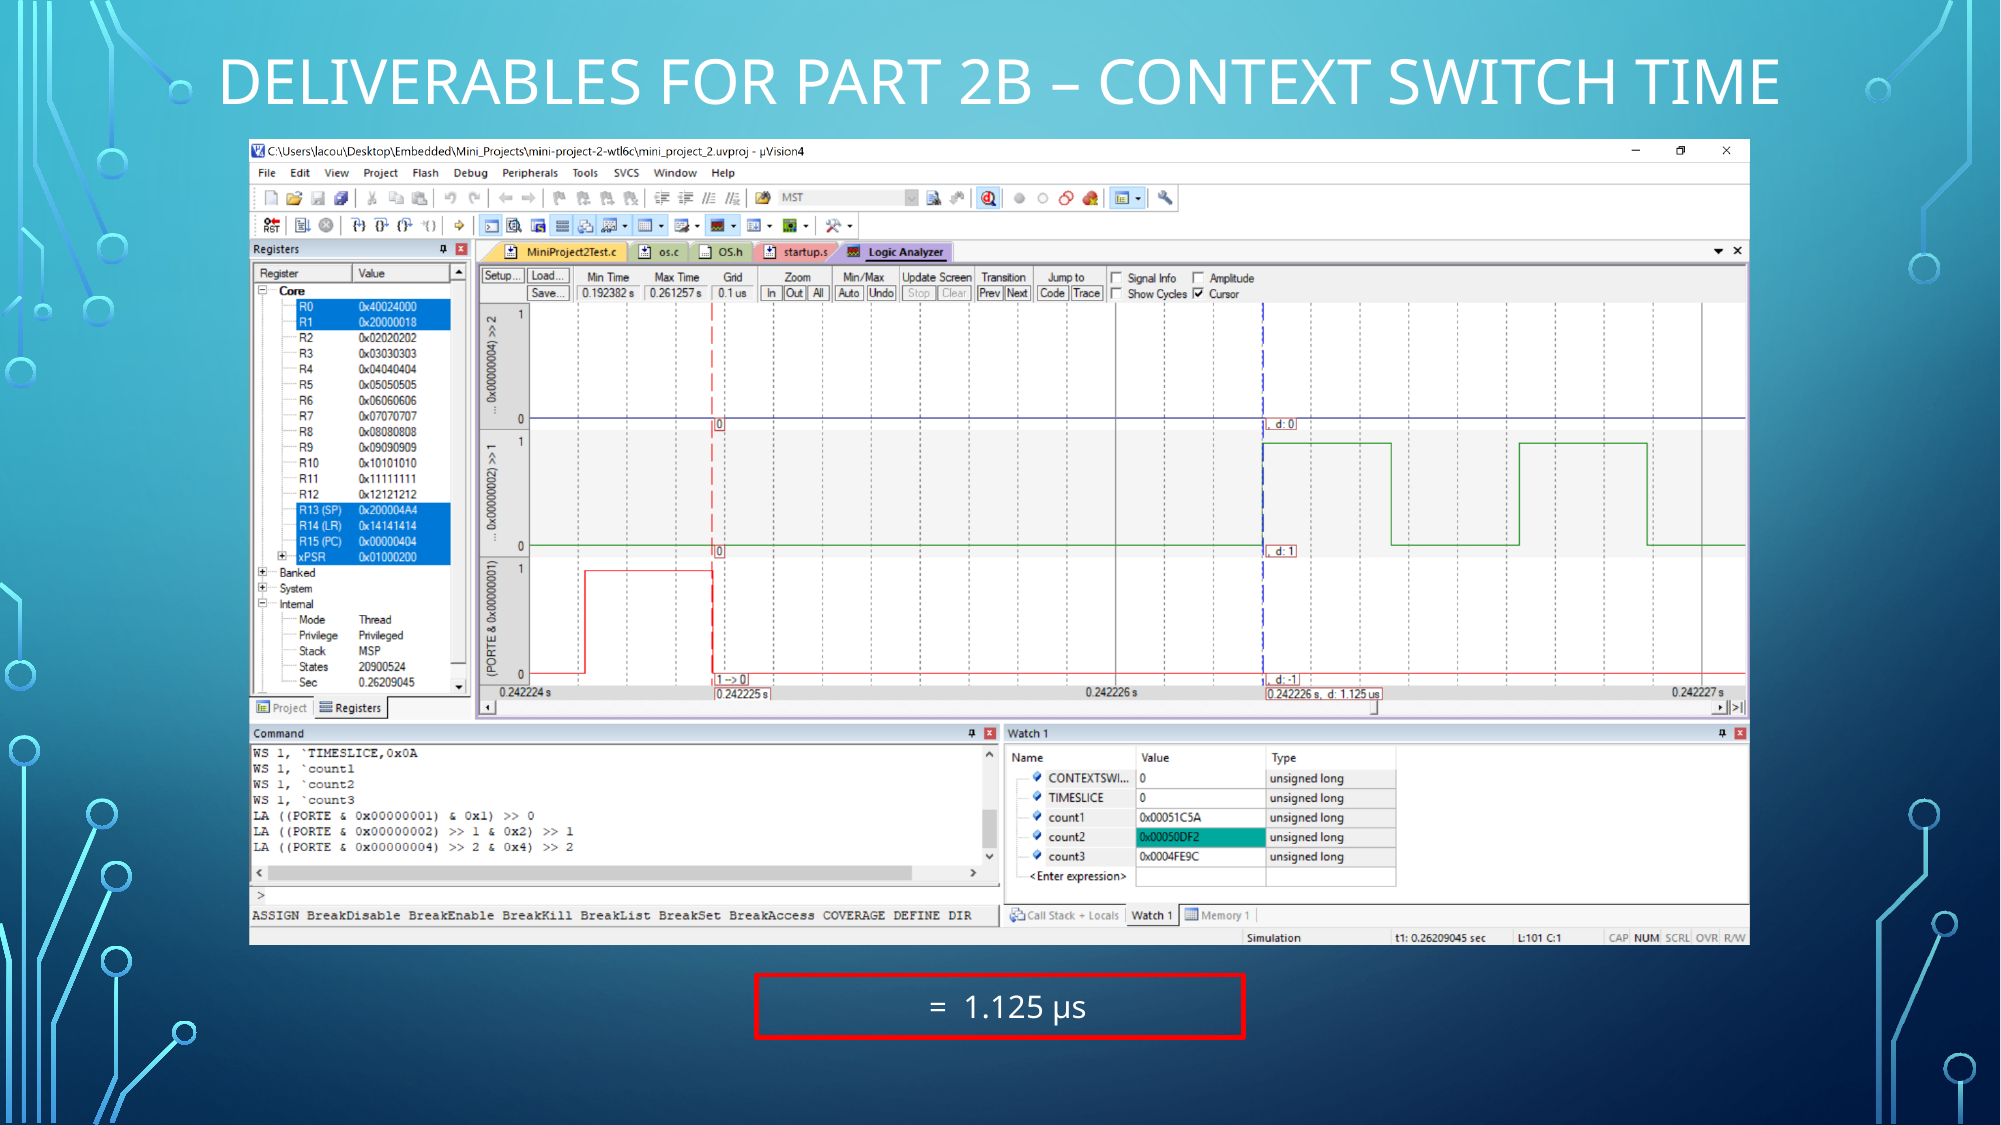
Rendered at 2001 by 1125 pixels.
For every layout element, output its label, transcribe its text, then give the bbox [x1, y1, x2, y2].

picture [249, 139, 1751, 945]
title Deliverables for part 2b – Context Switch Time [162, 37, 1838, 133]
text_box [755, 974, 1245, 1039]
